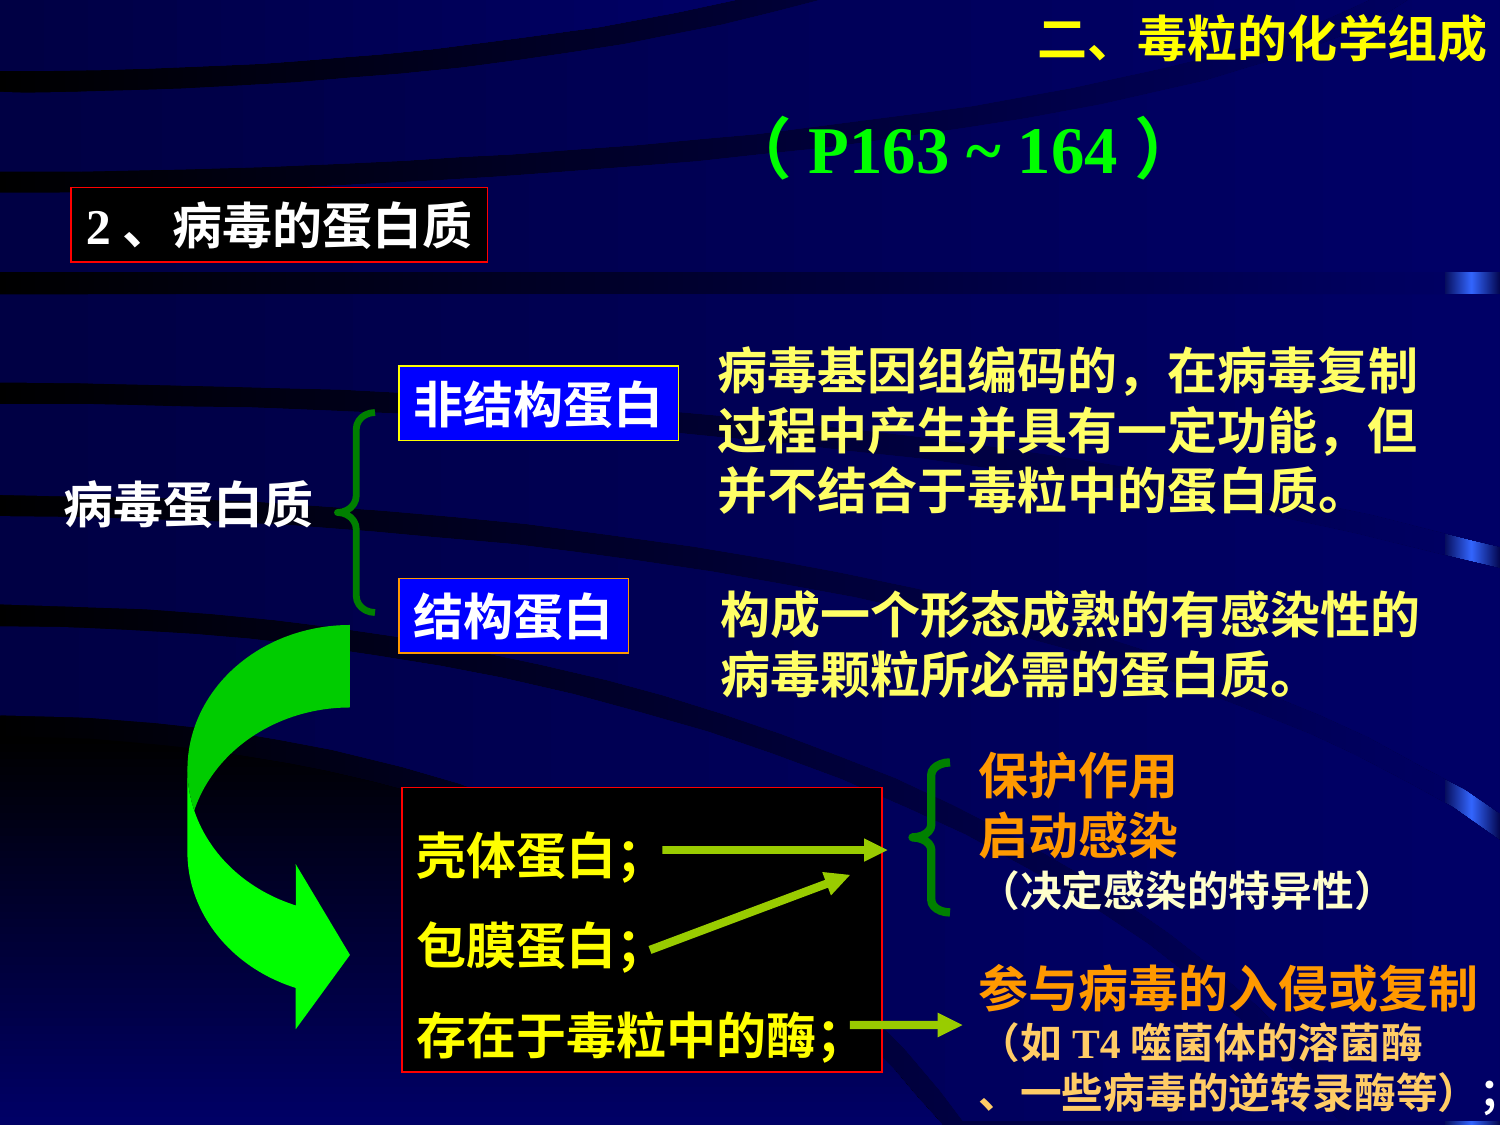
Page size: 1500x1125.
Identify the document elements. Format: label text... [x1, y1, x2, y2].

text_box 病毒基因组编码的，在病毒复制过程中产生并具有一定功能，但并不结合于毒粒中的蛋白质。 [703, 332, 1466, 528]
text_box 结构蛋白 [398, 578, 629, 654]
text_box 2、病毒的蛋白质 [71, 187, 488, 263]
text_box [337, 412, 376, 613]
text_box 构成一个形态成熟的有感染性的病毒颗粒所必需的蛋白质。 [705, 576, 1469, 711]
text_box 病毒蛋白质 [48, 465, 328, 541]
text_box 二、毒粒的化学组成 [1023, 0, 1500, 75]
text_box 参与病毒的入侵或复制 （如T4噬菌体的溶菌酶 、一些病毒的逆转录酶等）； [963, 949, 1500, 1125]
text_box （P163 ~ 164） [711, 99, 1216, 195]
text_box 壳体蛋白； 包膜蛋白； 存在于毒粒中的酶； [402, 787, 882, 1073]
text_box [649, 873, 850, 951]
text_box 保护作用 启动感染 （决定感染的特异性） [963, 737, 1411, 923]
text_box 非结构蛋白 [399, 365, 679, 441]
text_box [912, 762, 951, 913]
text_box [849, 1018, 963, 1032]
text_box [662, 843, 888, 857]
text_box [187, 624, 350, 1030]
